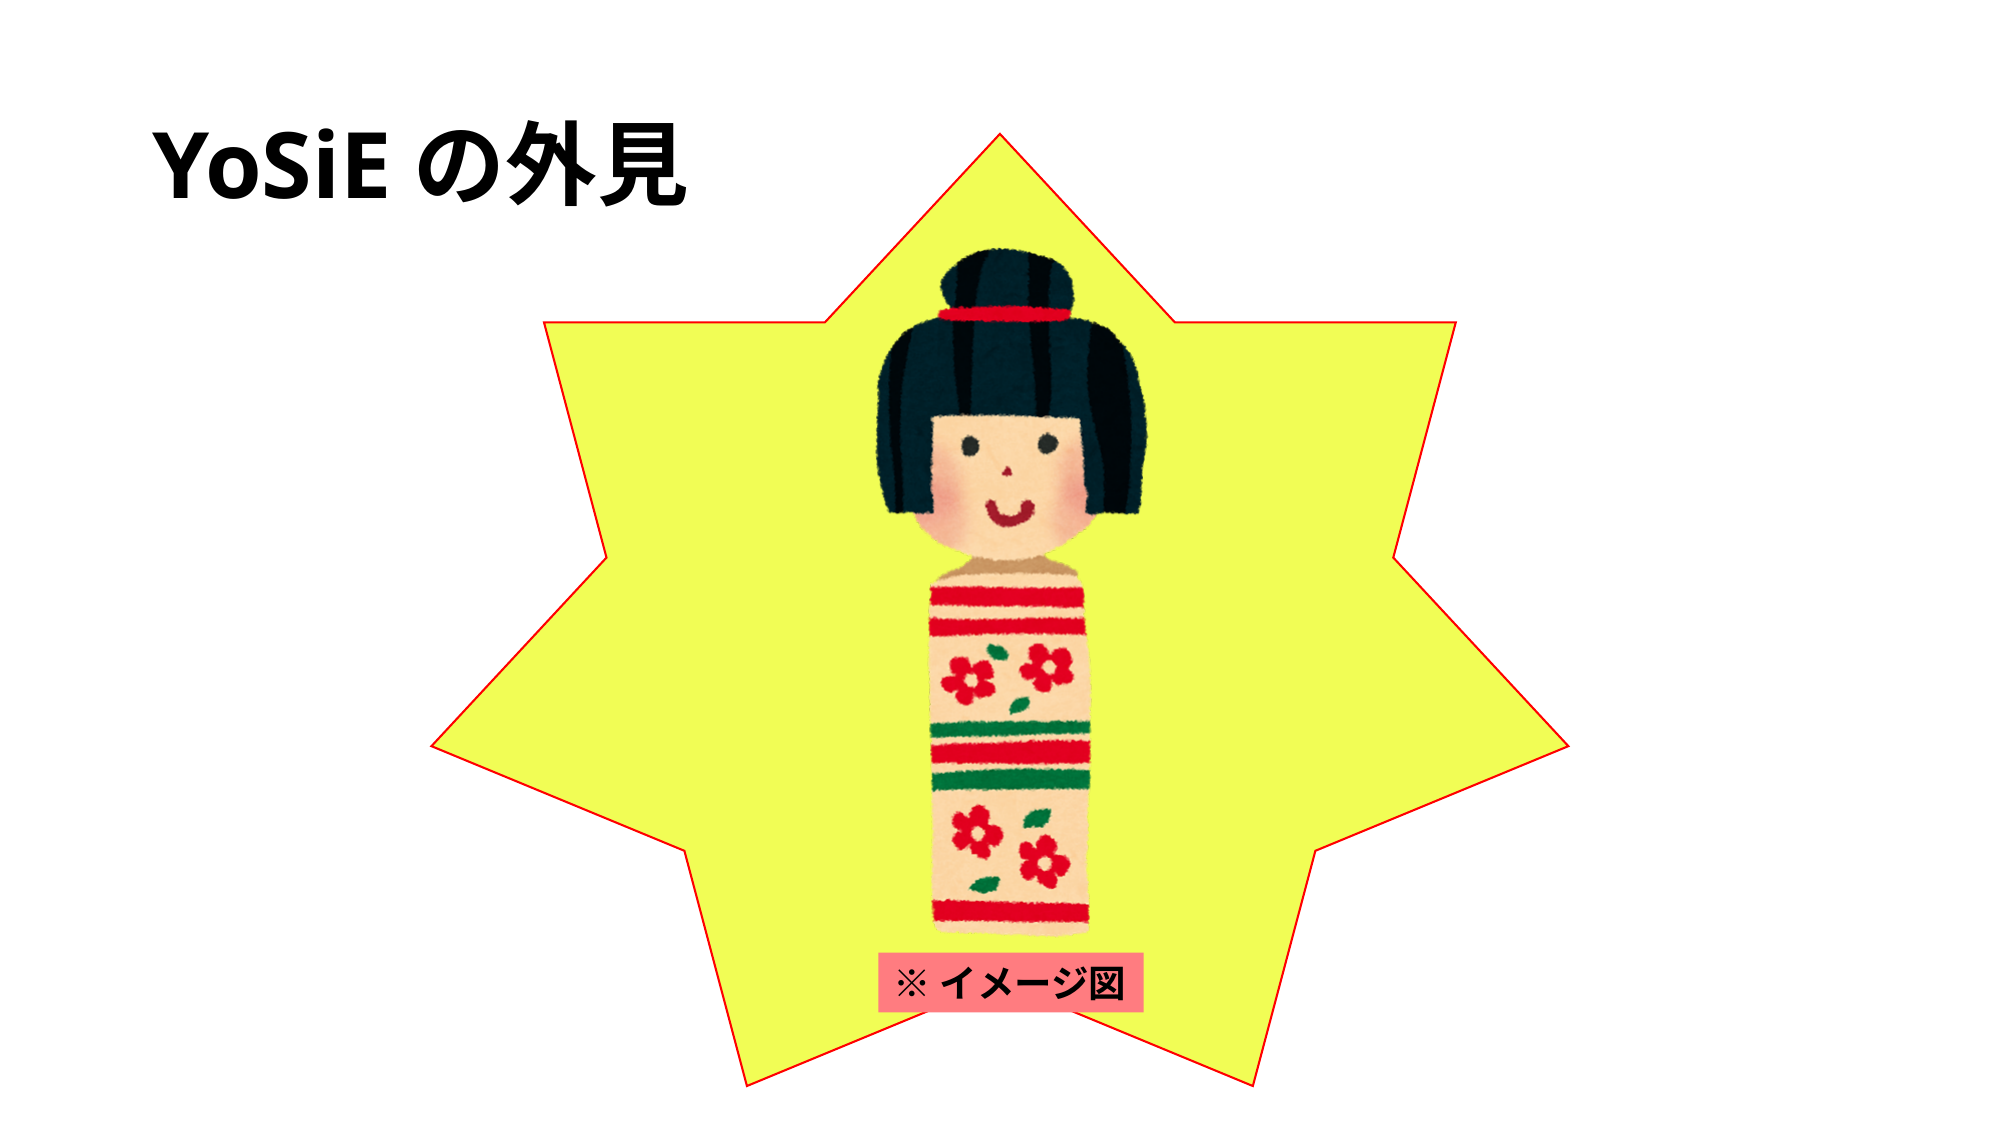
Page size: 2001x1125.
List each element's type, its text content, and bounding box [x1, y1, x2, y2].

text_box [429, 318, 927, 1088]
text_box ※イメージ図 [878, 953, 1144, 1013]
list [827, 238, 1173, 953]
text_box [1073, 318, 1571, 1088]
title YoSiEの外見 [137, 59, 1863, 278]
